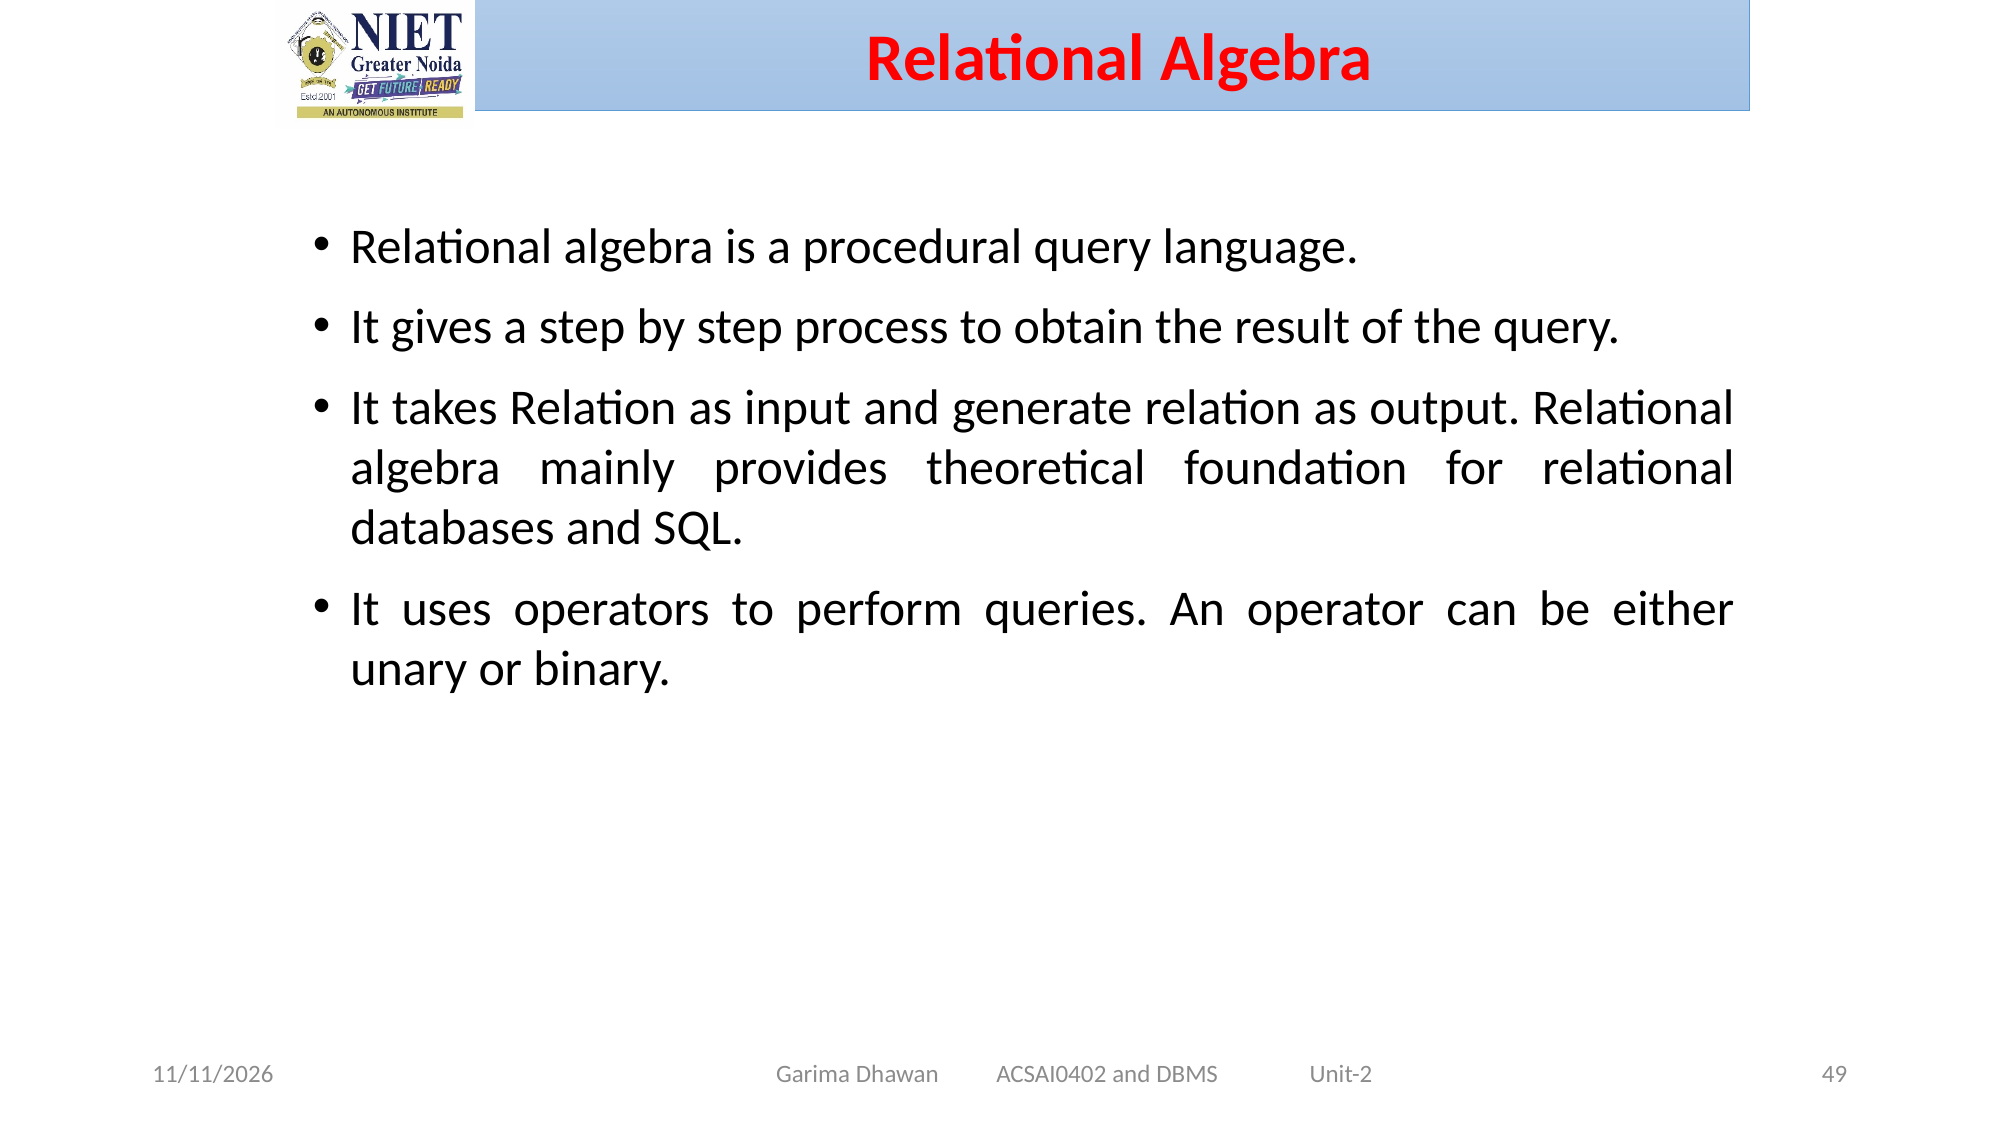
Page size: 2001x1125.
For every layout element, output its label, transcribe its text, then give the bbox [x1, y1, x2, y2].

picture [274, 0, 476, 129]
text_box Relational Algebra [476, 0, 1750, 111]
slide_number 49 [1412, 1042, 1863, 1103]
footer Garima Dhawan ACSAI0402 and DBMS Unit-2 [662, 1042, 1412, 1103]
list Relational algebra is a procedural query language. It gives a step by step process to obtain the result of the query. It takes Relation as input and generate relation as output. Relational algebra mainly provides theoretical foundation for relational databases and SQL. It uses operators to perform queries. An operator can be either unary or binary. [297, 205, 1750, 920]
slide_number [137, 1042, 588, 1103]
